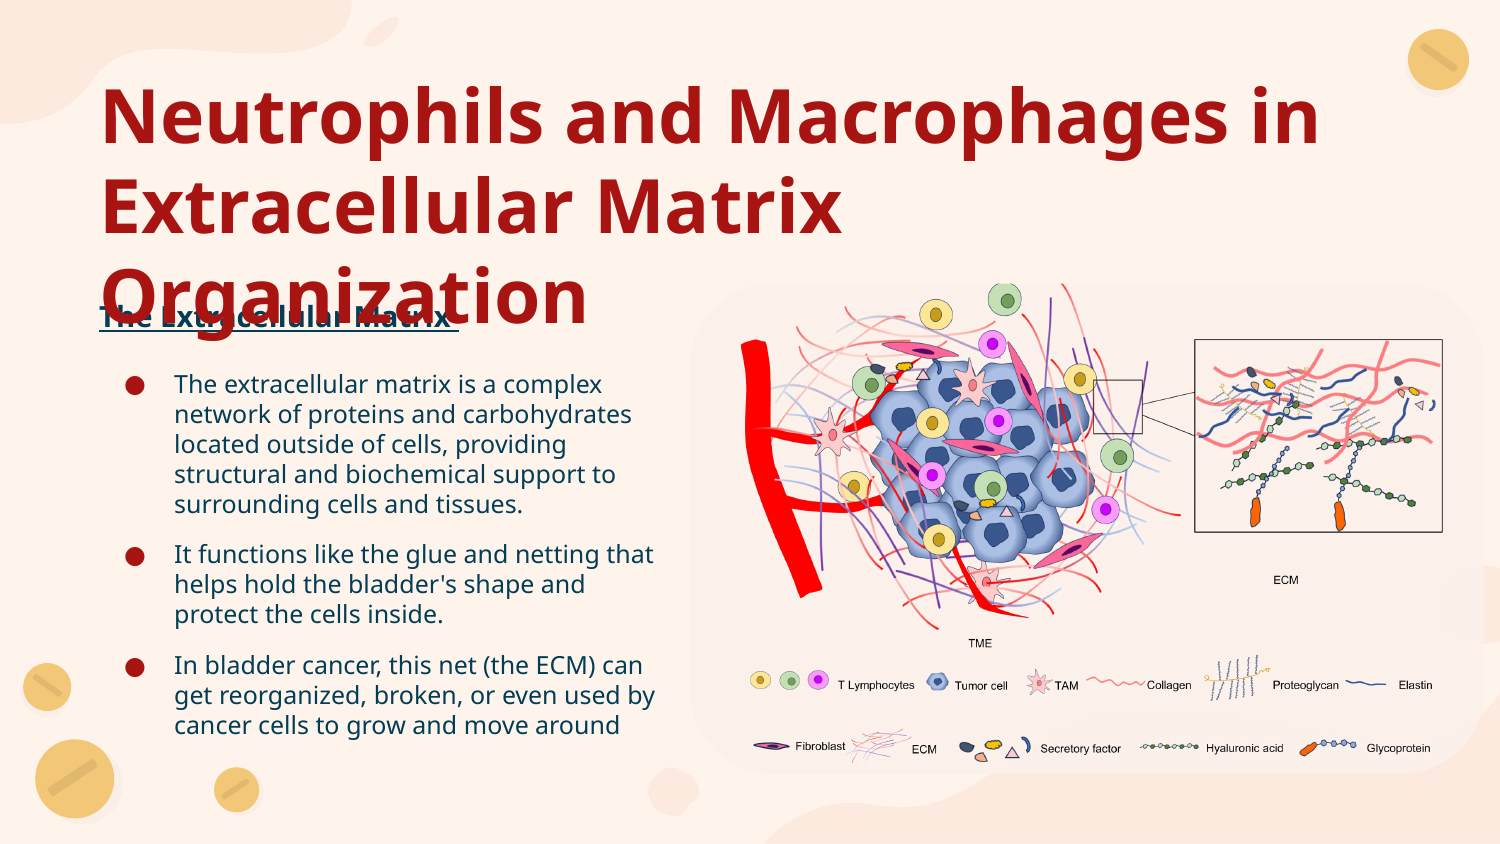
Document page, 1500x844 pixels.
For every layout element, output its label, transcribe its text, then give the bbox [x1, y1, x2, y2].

picture [690, 283, 1484, 774]
title Neutrophils and Macrophages in Extracellular Matrix Organization [84, 53, 1348, 161]
list The Extracellular Matrix The extracellular matrix is a complex network of proteins and carbohydrates located outside of cells, providing structural and biochemical support to surrounding cells and tissues. It functions like the glue and netting that helps hold the bladder's shape and protect the cells inside. In bladder cancer, this net (the ECM) can get reorganized, broken, or even used by cancer cells to grow and move around [84, 283, 684, 796]
